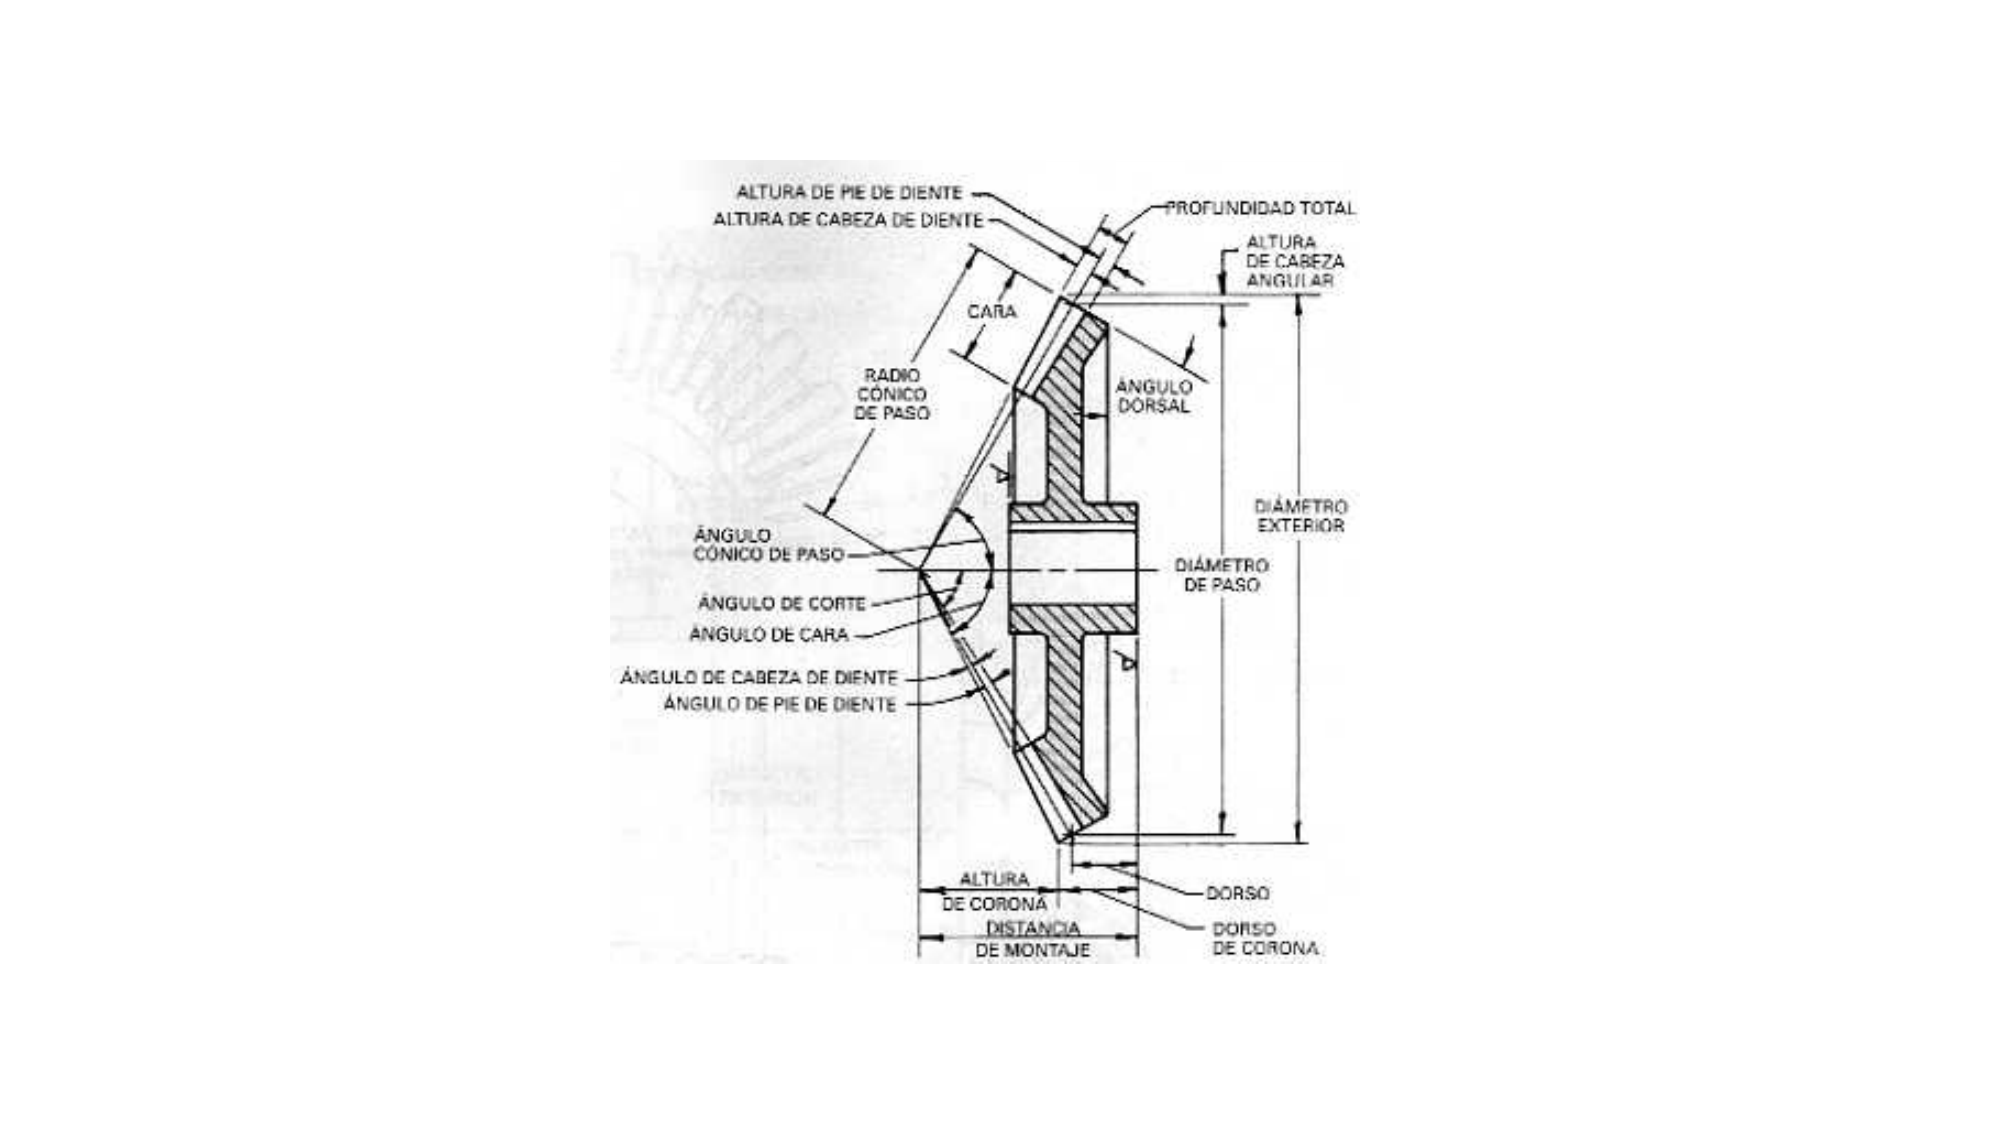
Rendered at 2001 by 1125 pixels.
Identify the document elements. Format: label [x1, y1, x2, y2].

picture [610, 160, 1360, 964]
